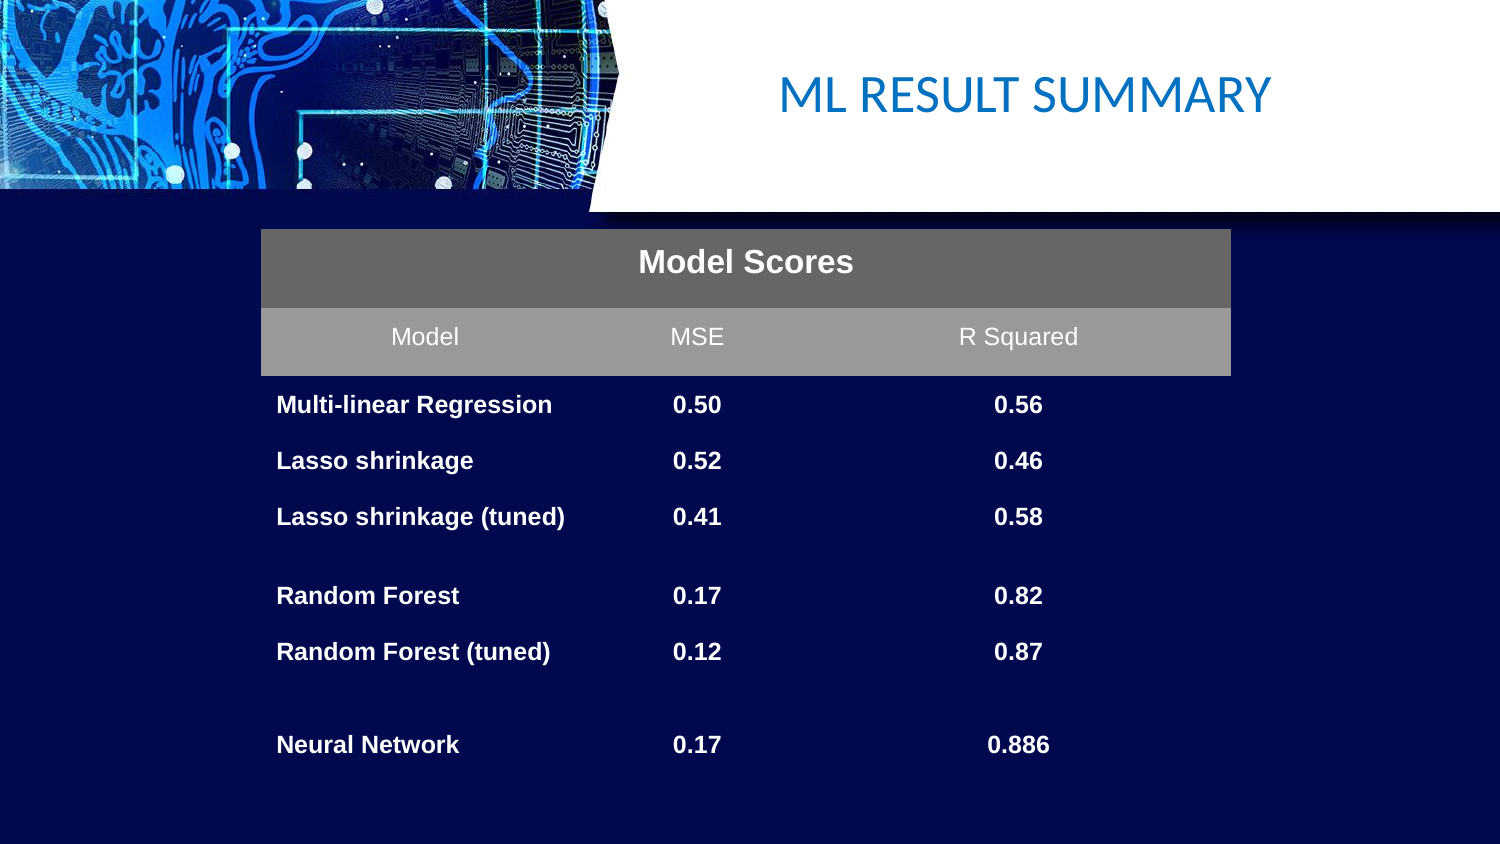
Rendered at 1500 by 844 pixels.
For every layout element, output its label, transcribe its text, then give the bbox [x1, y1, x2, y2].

table_cell 0.50 0.52 0.41 [589, 376, 806, 567]
table_cell R Squared [806, 308, 1231, 376]
table_header Model Scores [261, 229, 1231, 308]
text_box ML RESULT SUMMARY [640, 64, 1288, 167]
table_cell 0.56 0.46 0.58 [806, 376, 1231, 567]
table_cell Model [261, 308, 589, 376]
picture [0, 0, 1500, 844]
table_cell 0.17 0.12 [589, 567, 806, 716]
table_cell Multi-linear Regression Lasso shrinkage Lasso shrinkage (tuned) [261, 376, 589, 567]
table_cell 0.17 [589, 716, 806, 818]
table_cell 0.82 0.87 [806, 567, 1231, 716]
table_cell Neural Network [261, 716, 589, 818]
table_cell 0.886 [806, 716, 1231, 818]
table_cell Random Forest Random Forest (tuned) [261, 567, 589, 716]
table_cell MSE [589, 308, 806, 376]
